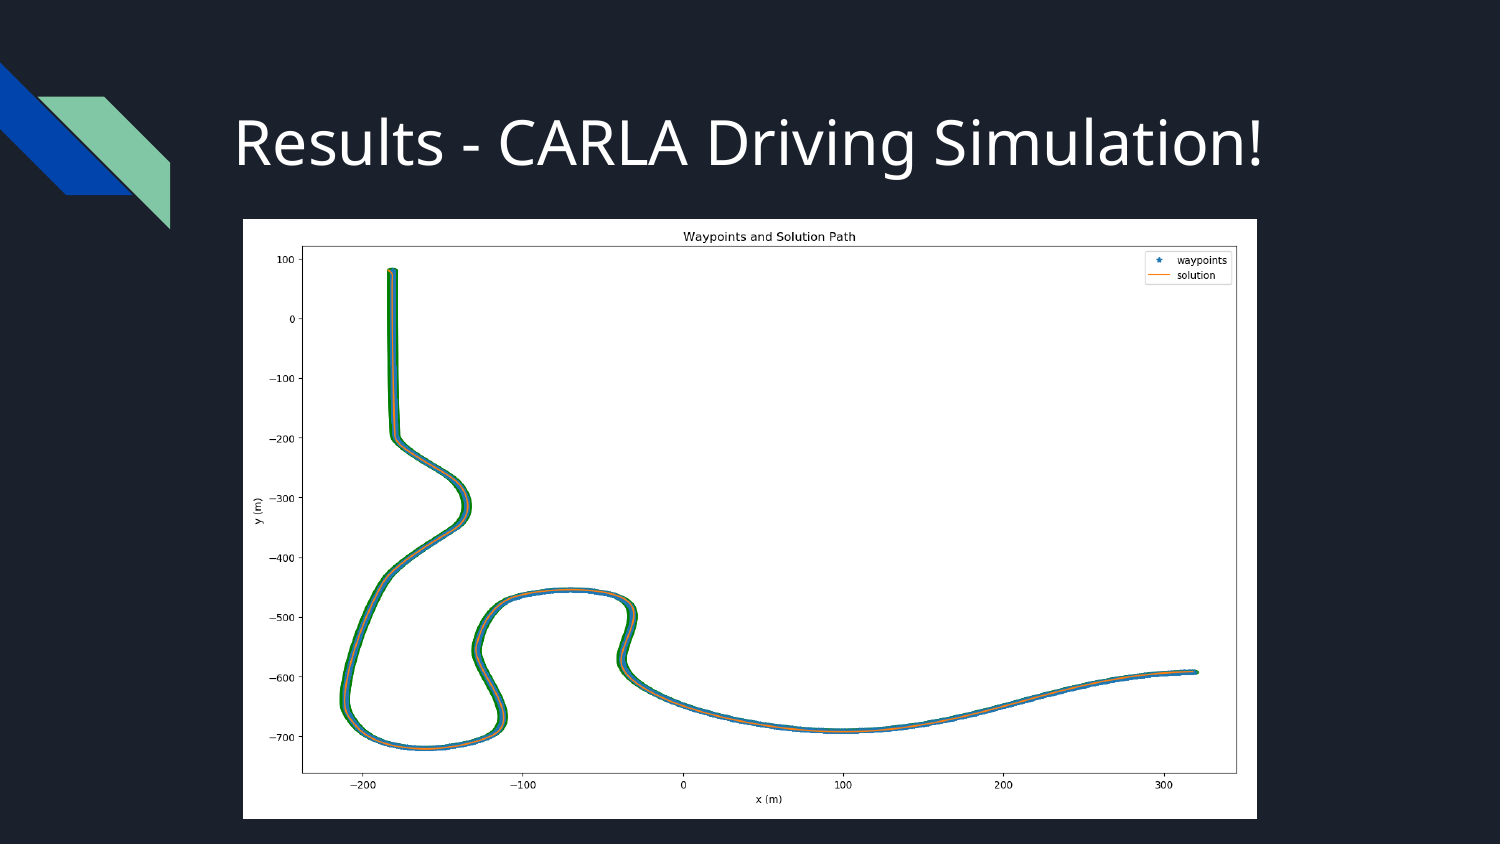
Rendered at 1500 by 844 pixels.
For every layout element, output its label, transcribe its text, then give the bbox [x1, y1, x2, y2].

title Results - CARLA Driving Simulation! [218, 73, 1282, 208]
picture [243, 219, 1257, 819]
